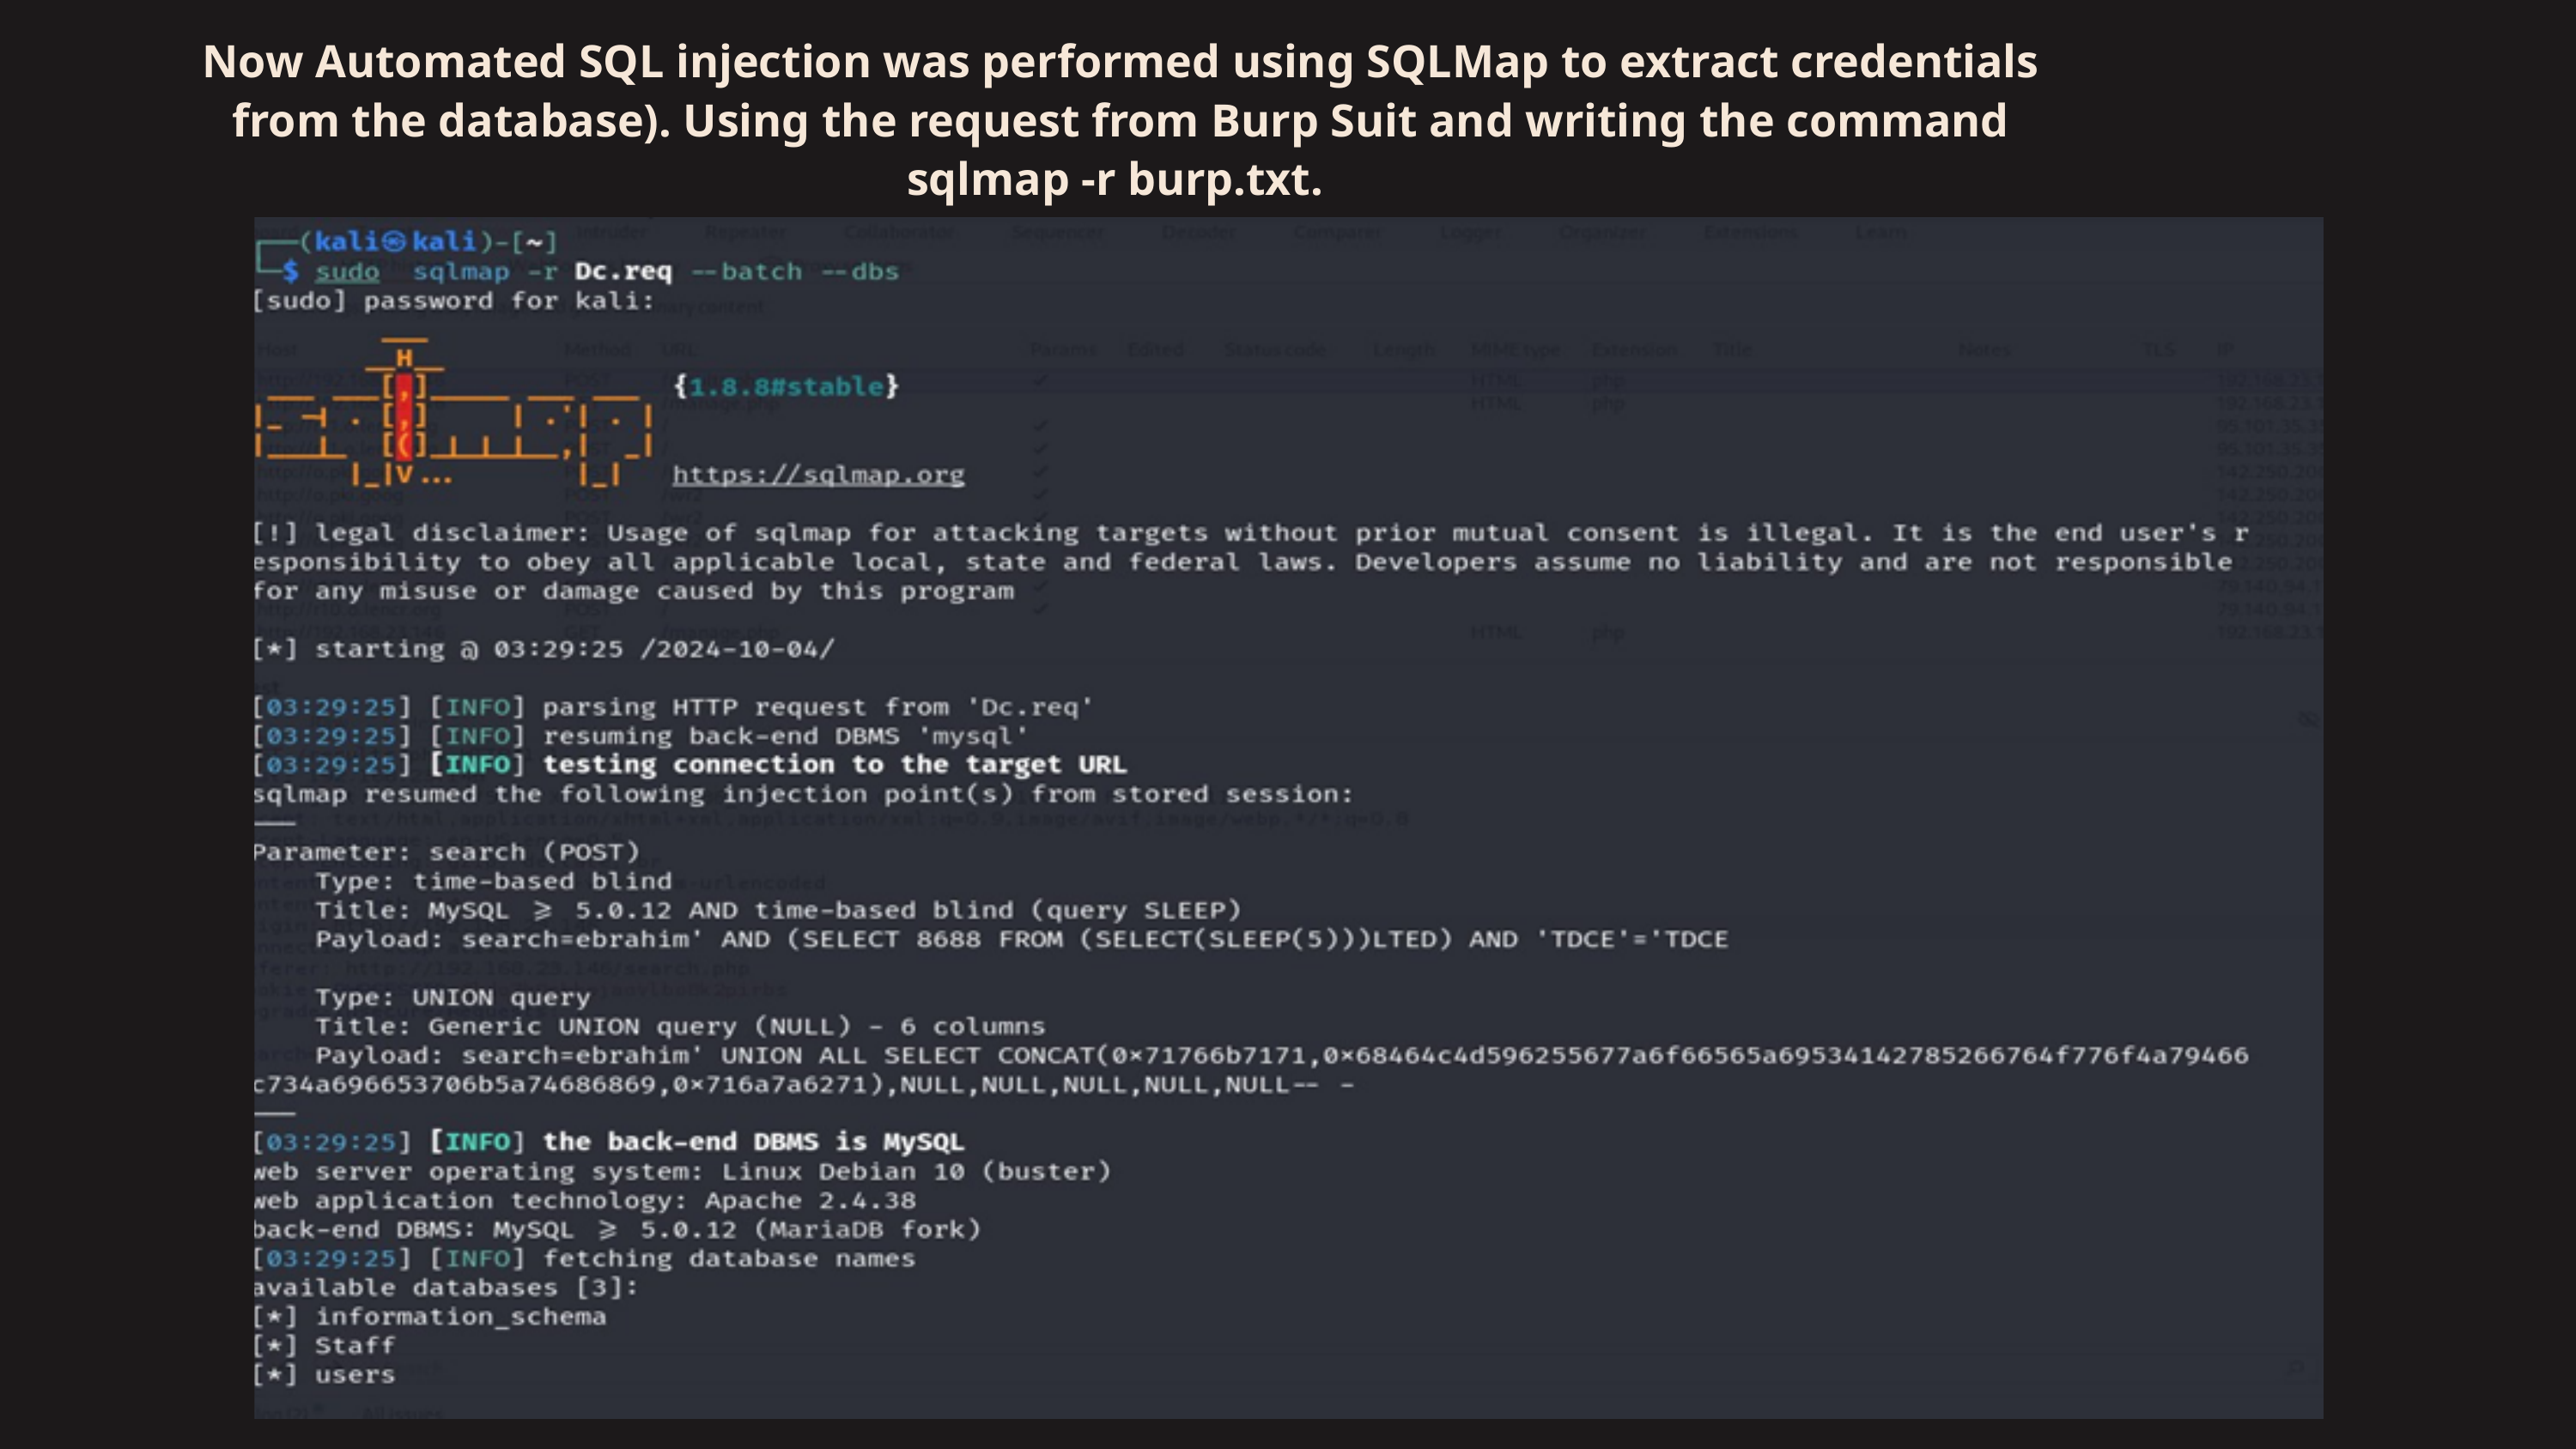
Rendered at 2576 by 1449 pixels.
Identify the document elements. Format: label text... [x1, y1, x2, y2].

text_box [254, 217, 2324, 1419]
text_box Now Automated SQL injection was performed using SQLMap to extract credentials from the database). Using the request from Burp Suit and writing the command sqlmap -r burp.txt. [144, 27, 2098, 205]
